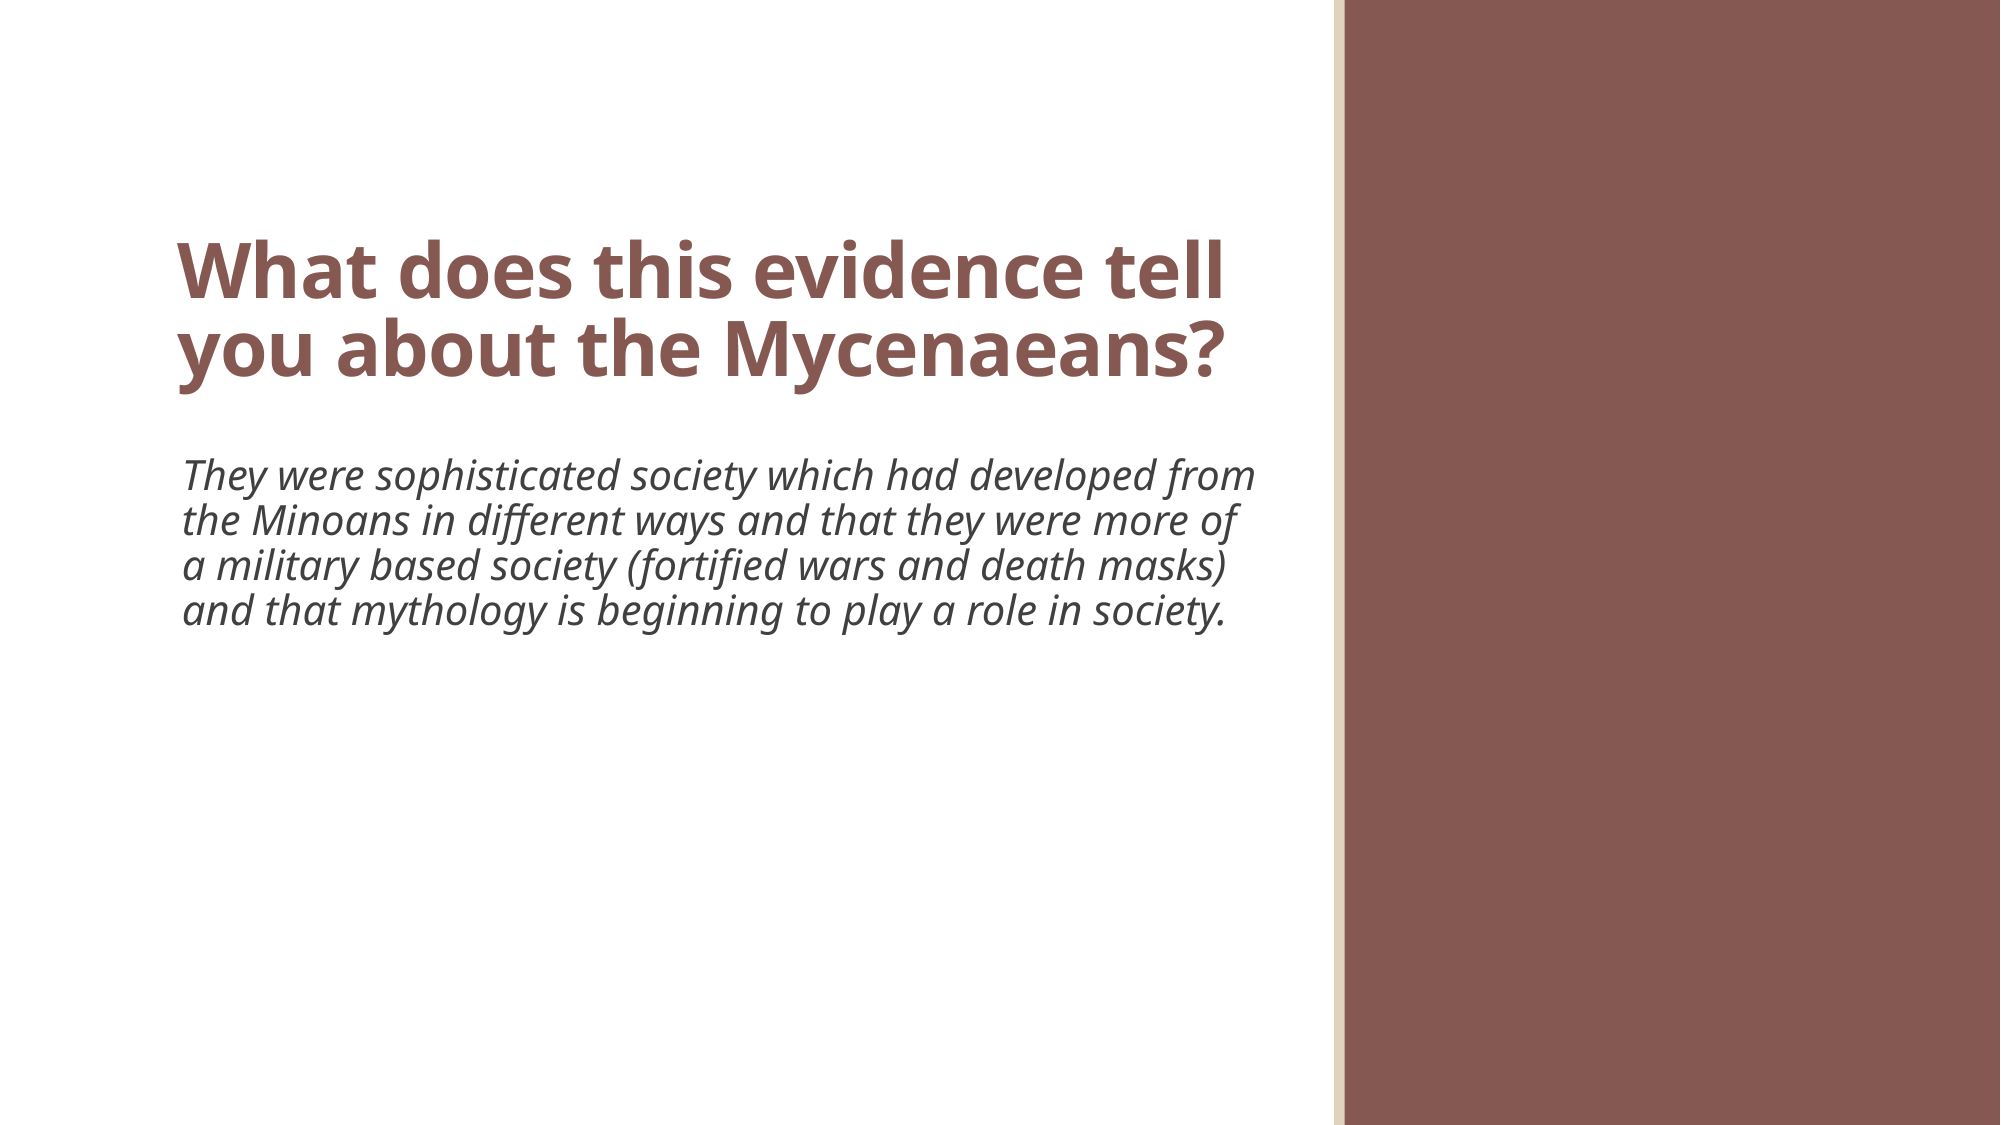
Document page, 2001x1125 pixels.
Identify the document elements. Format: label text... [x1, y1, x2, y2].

text_box [1333, 0, 1346, 1125]
text_box [1346, 0, 2000, 1125]
title What does this evidence tell you about the Mycenaeans? [162, 162, 1270, 401]
list They were sophisticated society which had developed from the Minoans in different ways and that they were more of a military based society (fortified wars and death masks) and that mythology is beginning to play a role in society. [166, 447, 1266, 1078]
text_box [0, 0, 1333, 1125]
